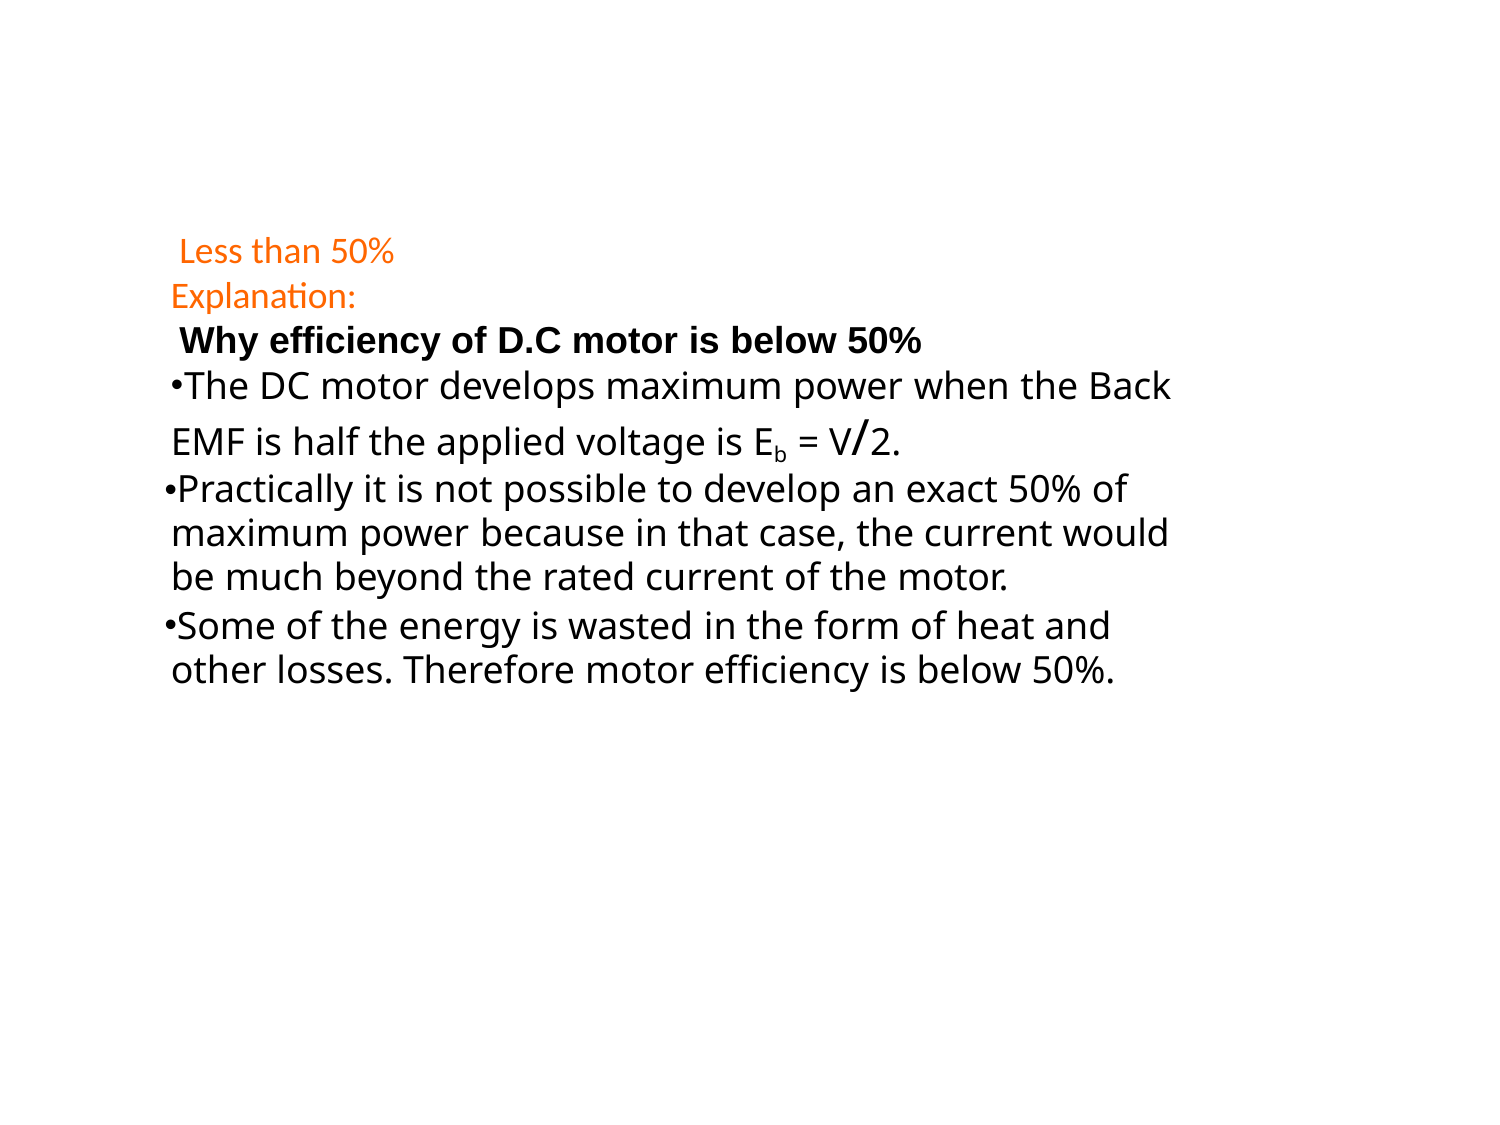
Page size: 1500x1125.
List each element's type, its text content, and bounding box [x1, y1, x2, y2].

text_box Less than 50% Explanation: Why efficiency of D.C motor is below 50% The DC motor develops maximum power when the Back EMF is half the applied voltage is Eb = V/2. Practically it is not possible to develop an exact 50% of maximum power because in that case, the current would be much beyond the rated current of the motor. Some of the energy is wasted in the form of heat and other losses. Therefore motor efficiency is below 50%. [164, 223, 1213, 691]
